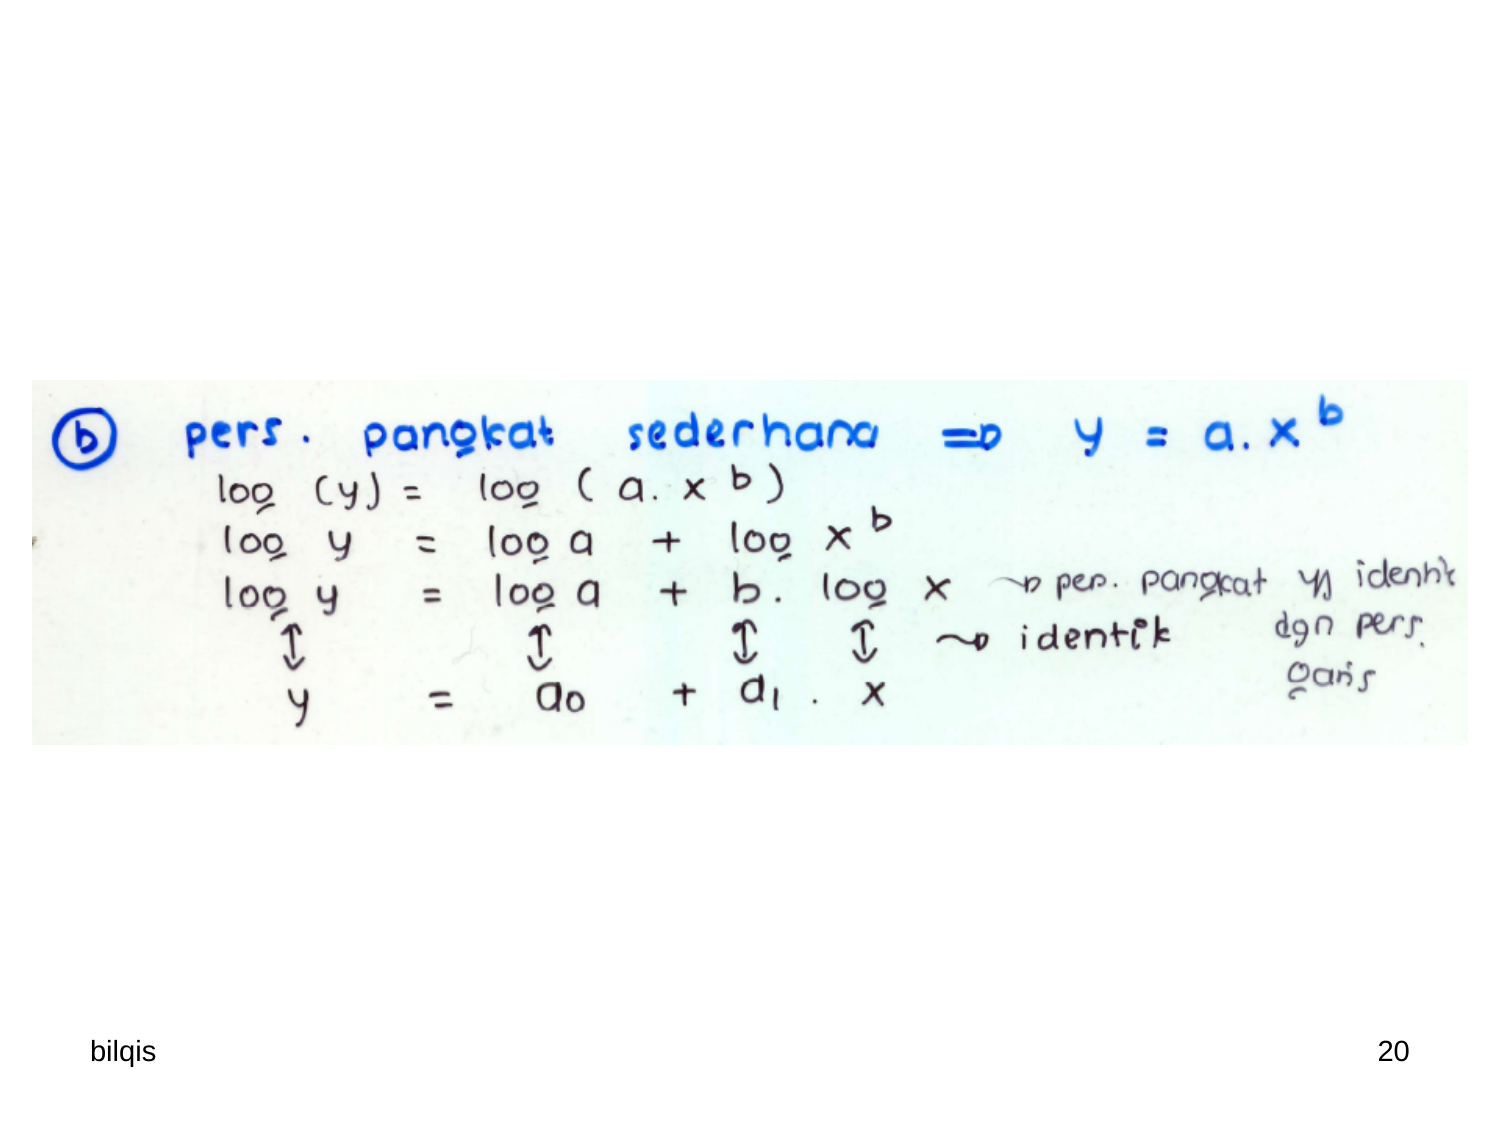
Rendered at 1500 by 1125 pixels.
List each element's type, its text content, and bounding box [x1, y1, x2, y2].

slide_number bilqis [74, 1024, 426, 1103]
picture [31, 380, 1469, 745]
slide_number 20 [1074, 1024, 1426, 1103]
